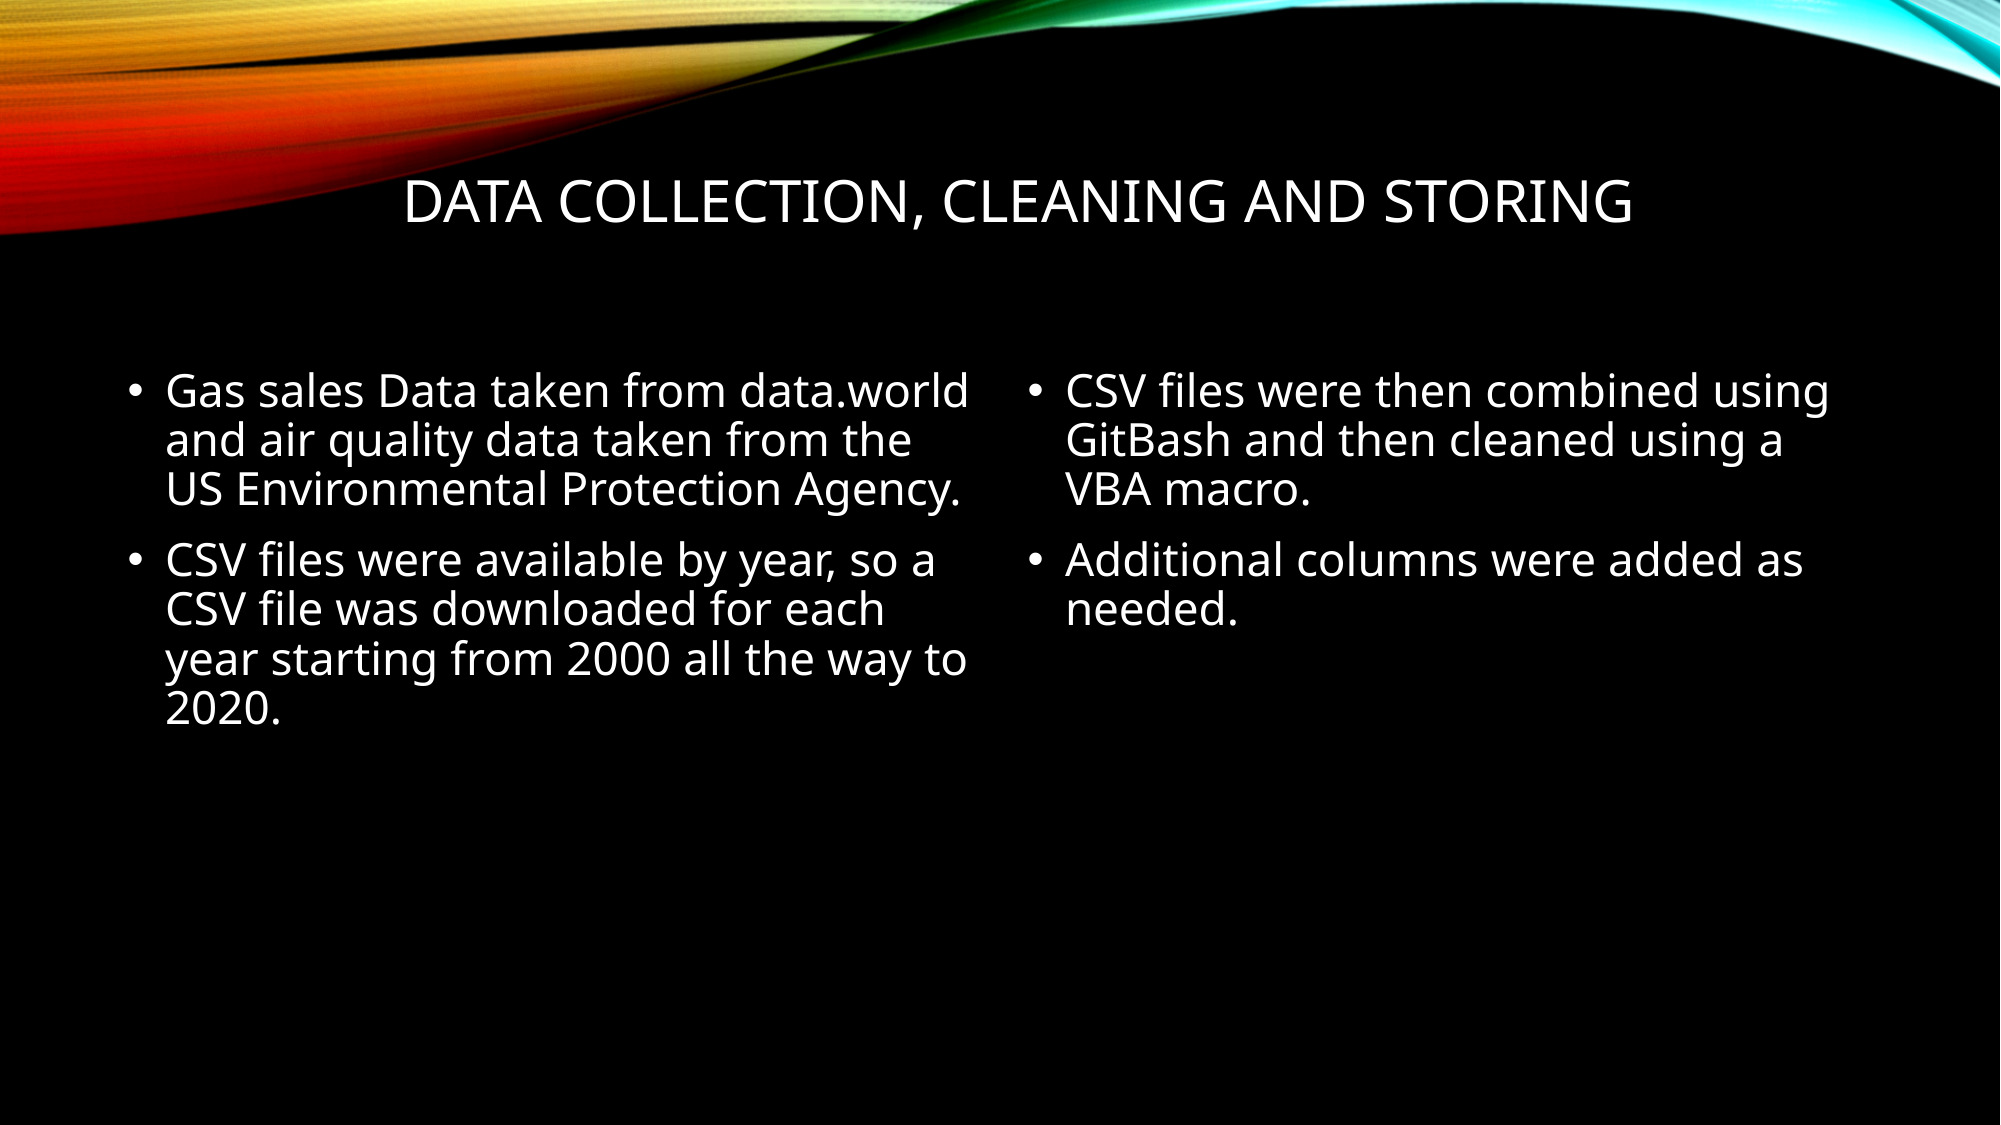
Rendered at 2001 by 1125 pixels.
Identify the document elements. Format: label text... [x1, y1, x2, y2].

list CSV files were then combined using GitBash and then cleaned using a VBA macro. Additional columns were added as needed. [1012, 360, 1888, 1021]
title Data collection, cleaning and storing [238, 97, 1651, 310]
list Gas sales Data taken from data.world and air quality data taken from the US Environmental Protection Agency. CSV files were available by year, so a CSV file was downloaded for each year starting from 2000 all the way to 2020. [112, 360, 988, 1021]
picture [0, 0, 2000, 237]
